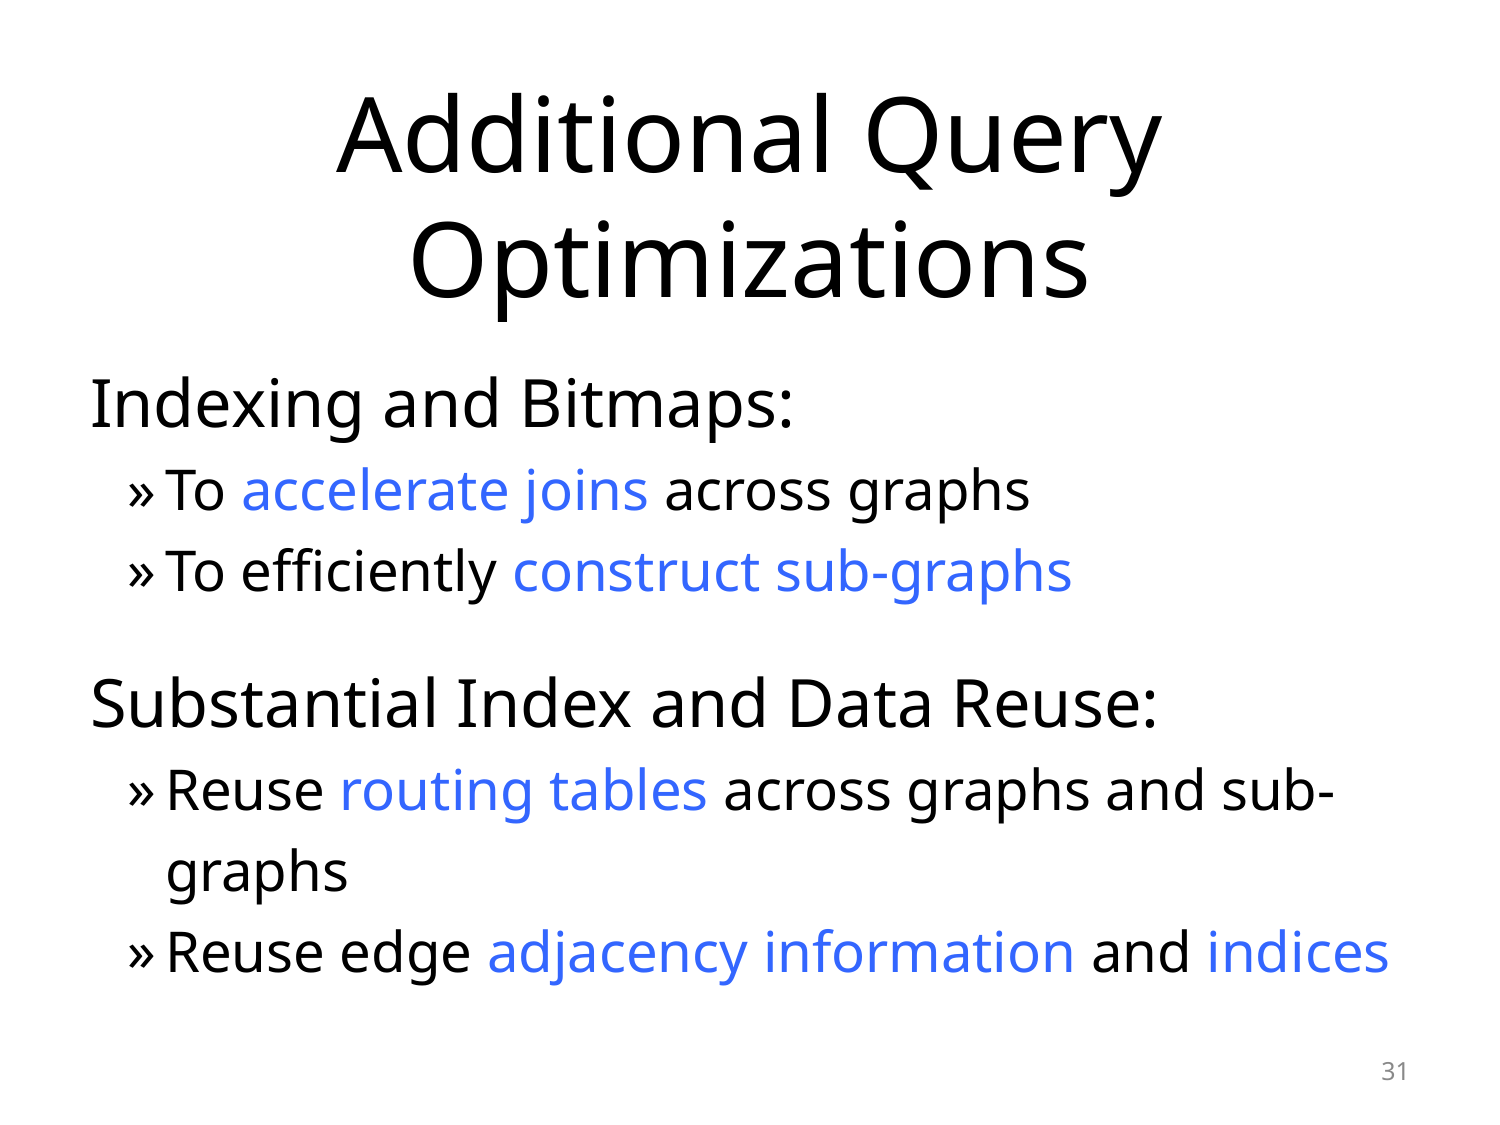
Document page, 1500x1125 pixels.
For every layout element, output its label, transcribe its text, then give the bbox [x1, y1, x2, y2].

slide_number 31 [1074, 1042, 1425, 1103]
list Indexing and Bitmaps: To accelerate joins across graphs To efficiently construct sub-graphs Substantial Index and Data Reuse: Reuse routing tables across graphs and sub-graphs Reuse edge adjacency information and indices [74, 337, 1426, 1103]
title Additional Query Optimizations [74, 62, 1426, 326]
